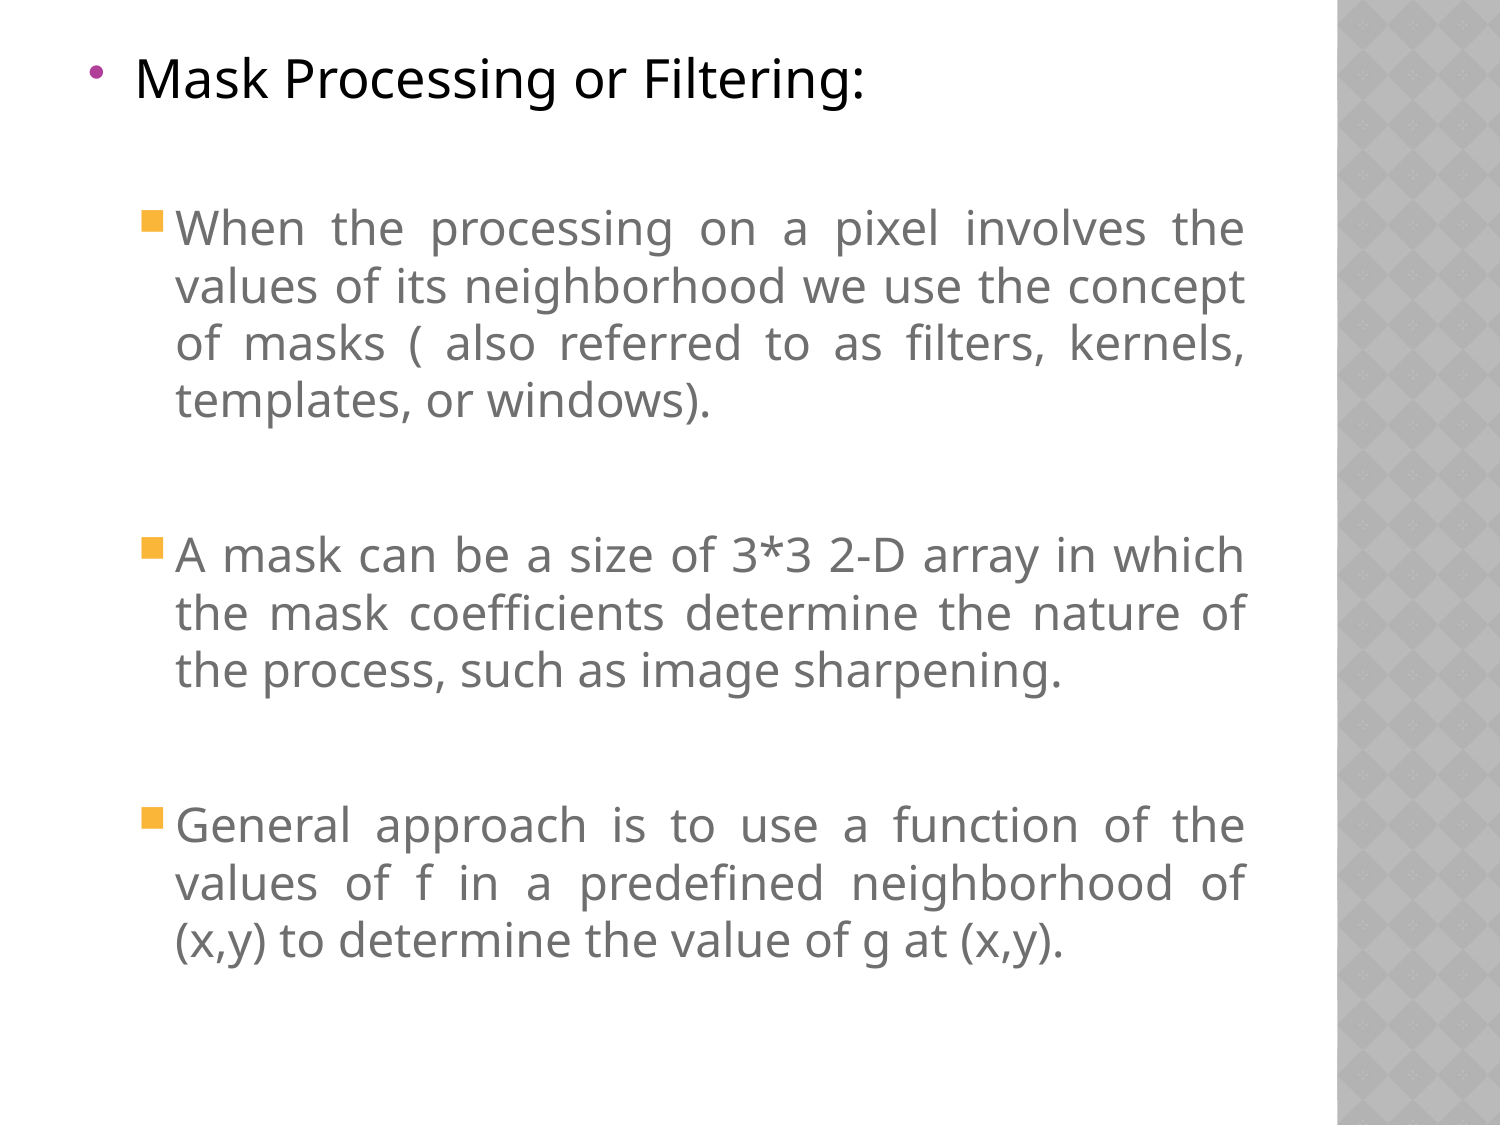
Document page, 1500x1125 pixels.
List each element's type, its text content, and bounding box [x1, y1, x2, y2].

list Mask Processing or Filtering: When the processing on a pixel involves the values of its neighborhood we use the concept of masks ( also referred to as filters, kernels, templates, or windows). A mask can be a size of 3*3 2-D array in which the mask coefficients determine the nature of the process, such as image sharpening. General approach is to use a function of the values of f in a predefined neighborhood of (x,y) to determine the value of g at (x,y). [75, 37, 1263, 1059]
